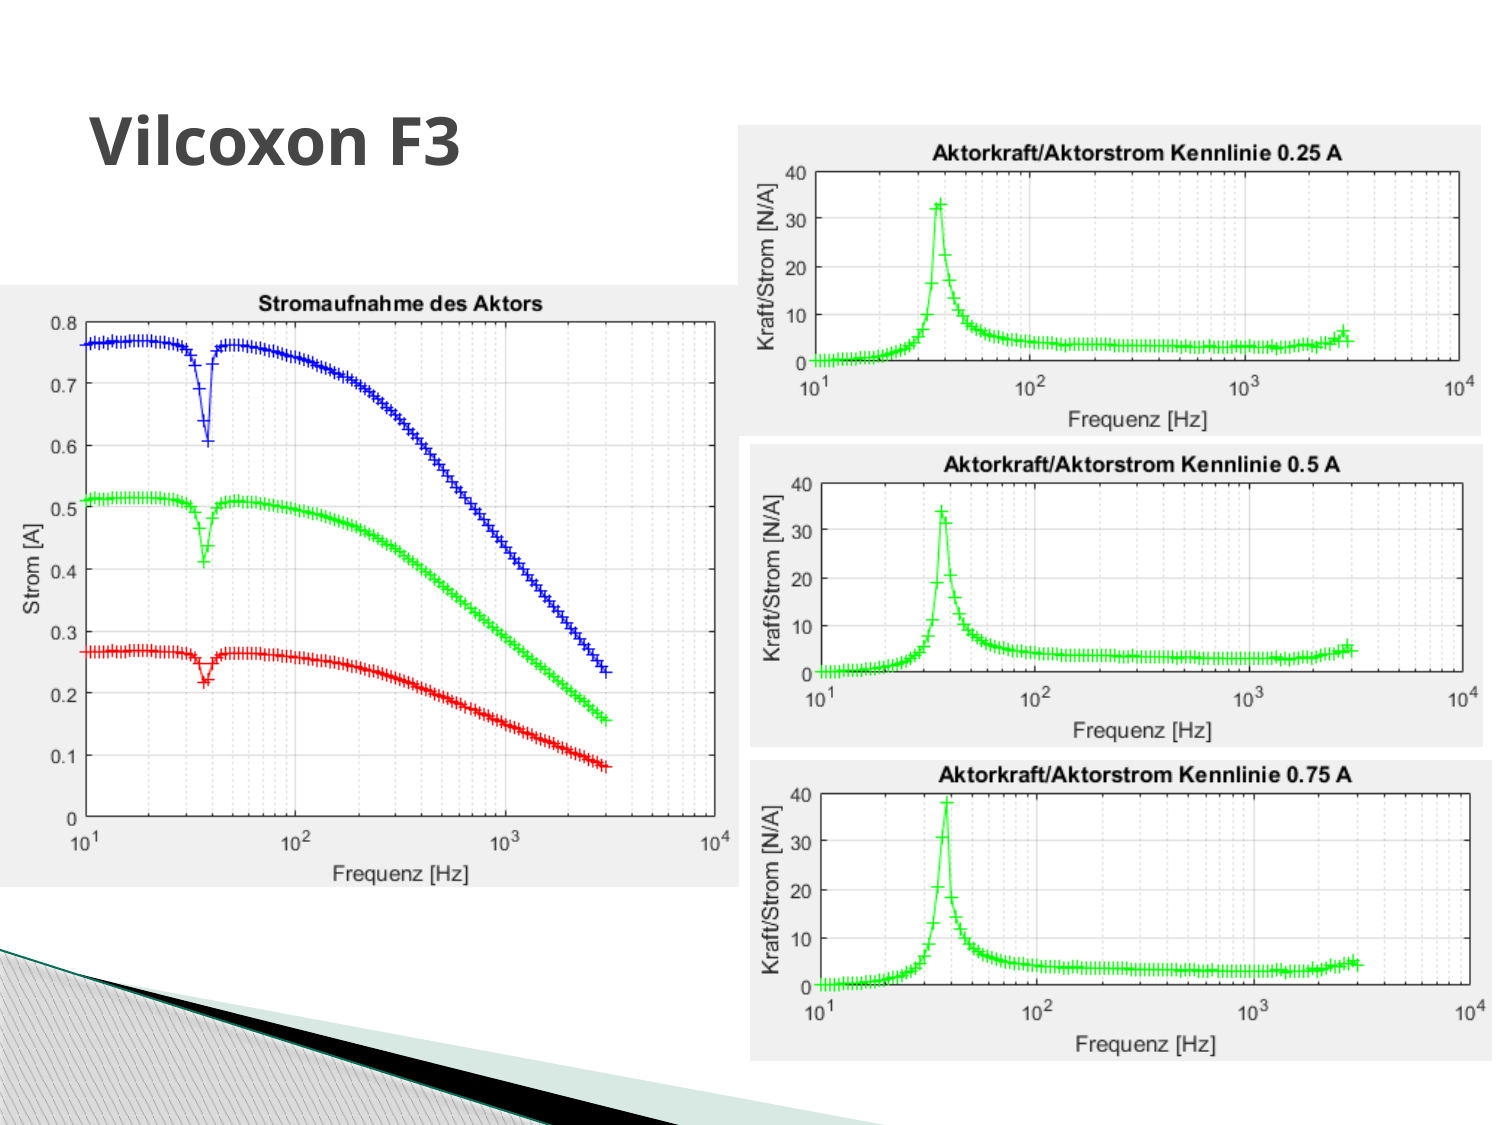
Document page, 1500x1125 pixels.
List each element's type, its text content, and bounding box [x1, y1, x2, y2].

picture [749, 760, 1492, 1061]
picture [749, 444, 1483, 747]
picture [0, 125, 1481, 887]
title Vilcoxon F3 [75, 45, 1425, 233]
